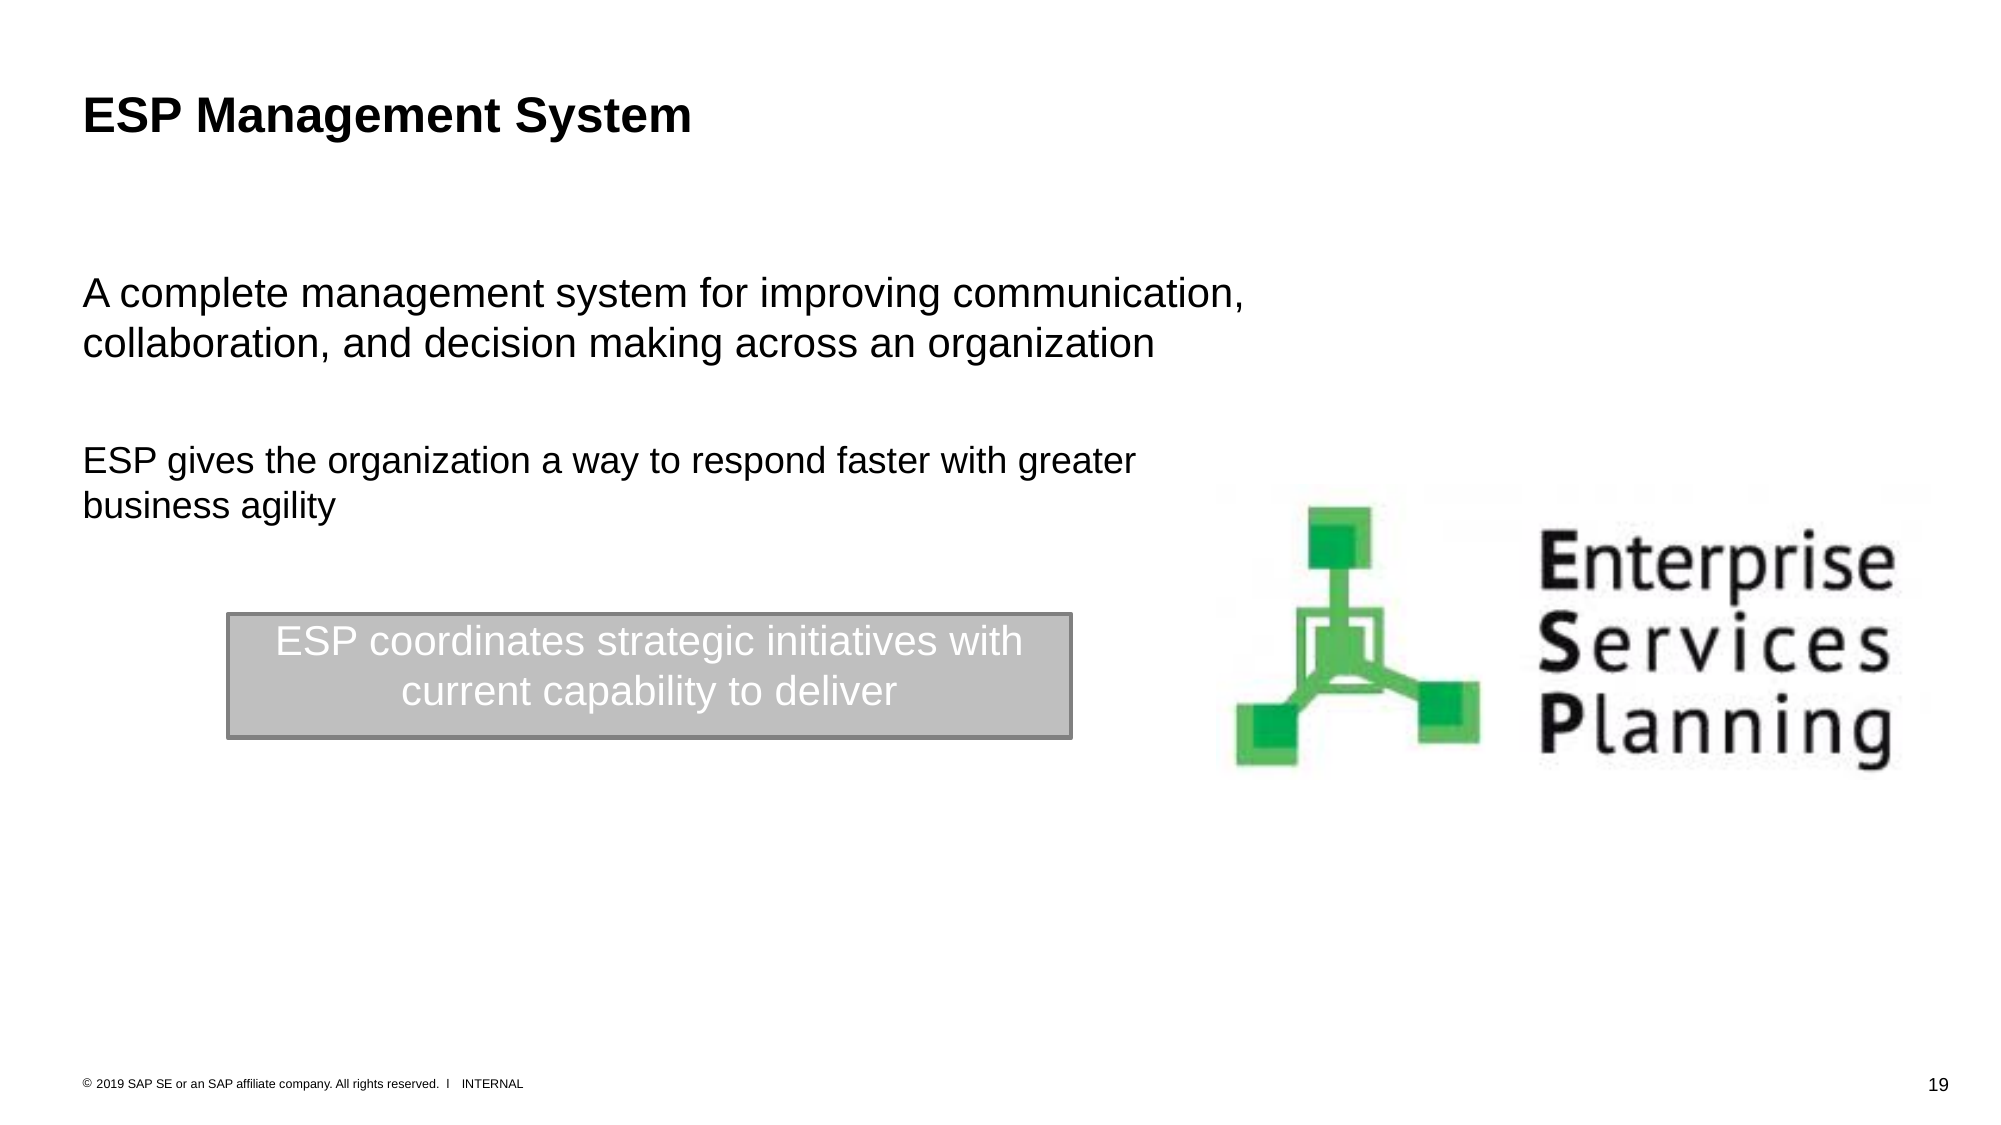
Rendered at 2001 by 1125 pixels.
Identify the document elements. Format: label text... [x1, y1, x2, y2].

picture [1216, 483, 1931, 780]
list A complete management system for improving communication, collaboration, and decision making across an organization ESP gives the organization a way to respond faster with greater business agility [82, 265, 1247, 1040]
title ESP Management System [82, 82, 1247, 144]
text_box ESP coordinates strategic initiatives with current capability to deliver [227, 614, 1072, 738]
